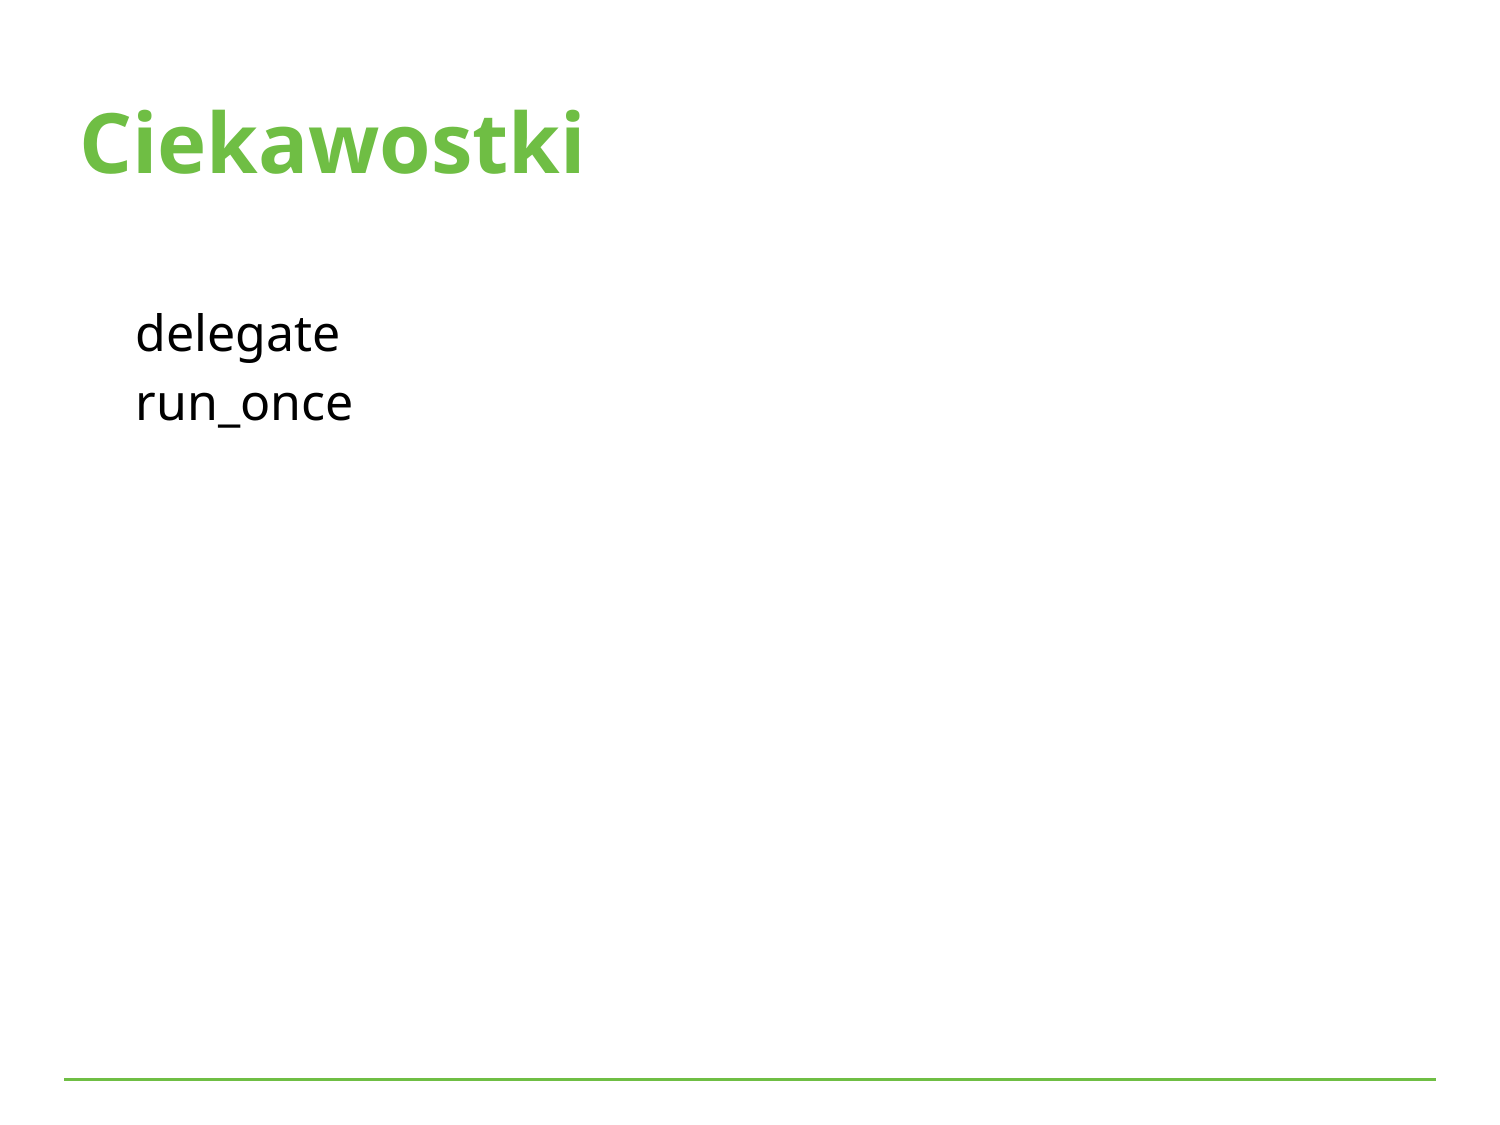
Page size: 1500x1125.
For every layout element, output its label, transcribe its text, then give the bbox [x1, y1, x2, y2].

text_box delegate run_once [120, 284, 1380, 1044]
text_box Ciekawostki [64, 82, 1457, 210]
